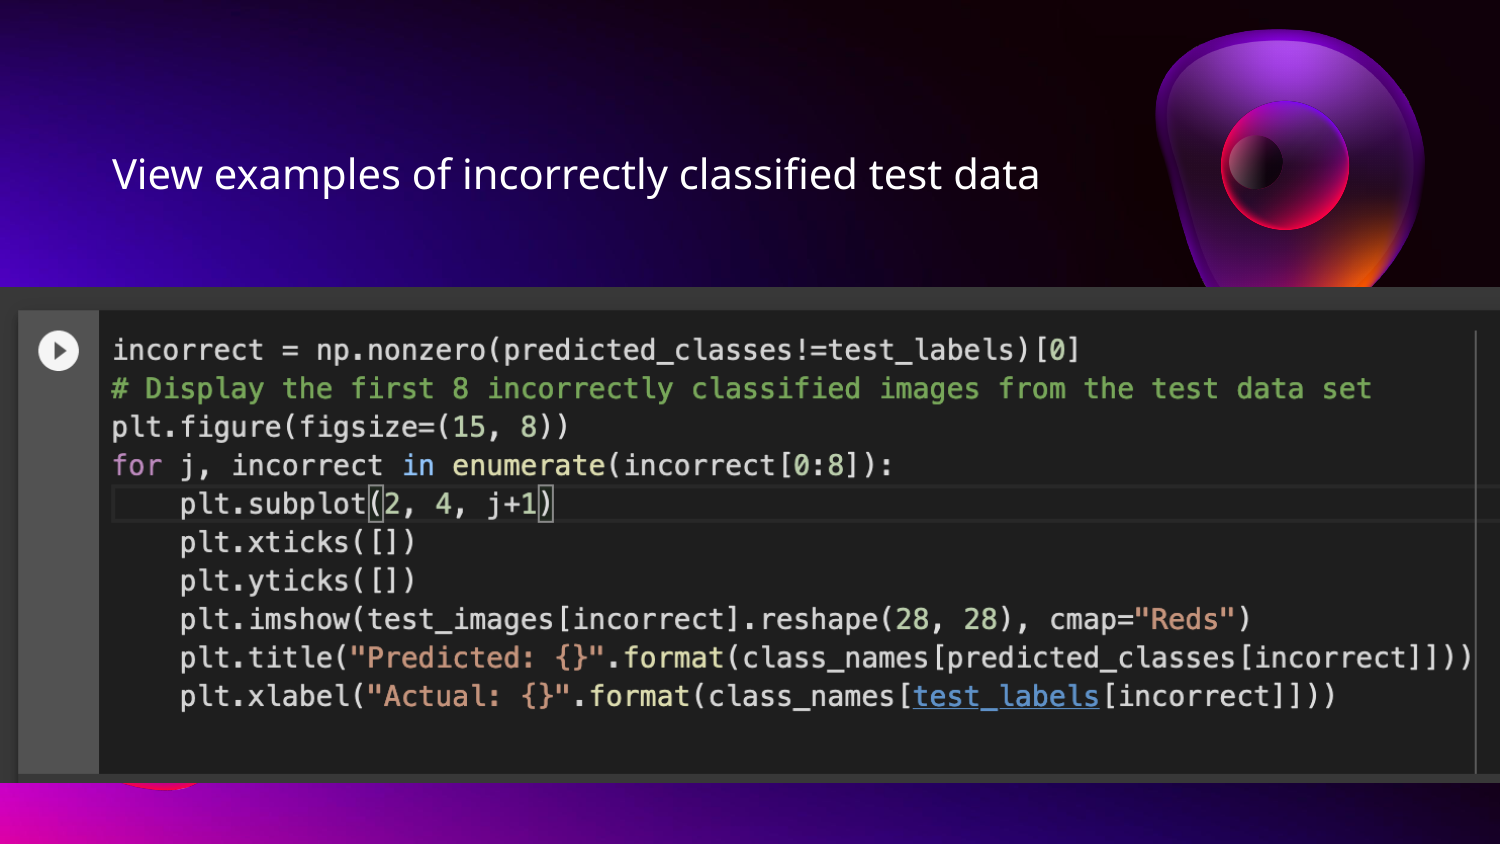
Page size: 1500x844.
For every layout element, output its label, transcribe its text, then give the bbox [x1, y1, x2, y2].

picture [0, 0, 1500, 844]
subtitle View examples of incorrectly classified test data [55, 132, 1080, 285]
